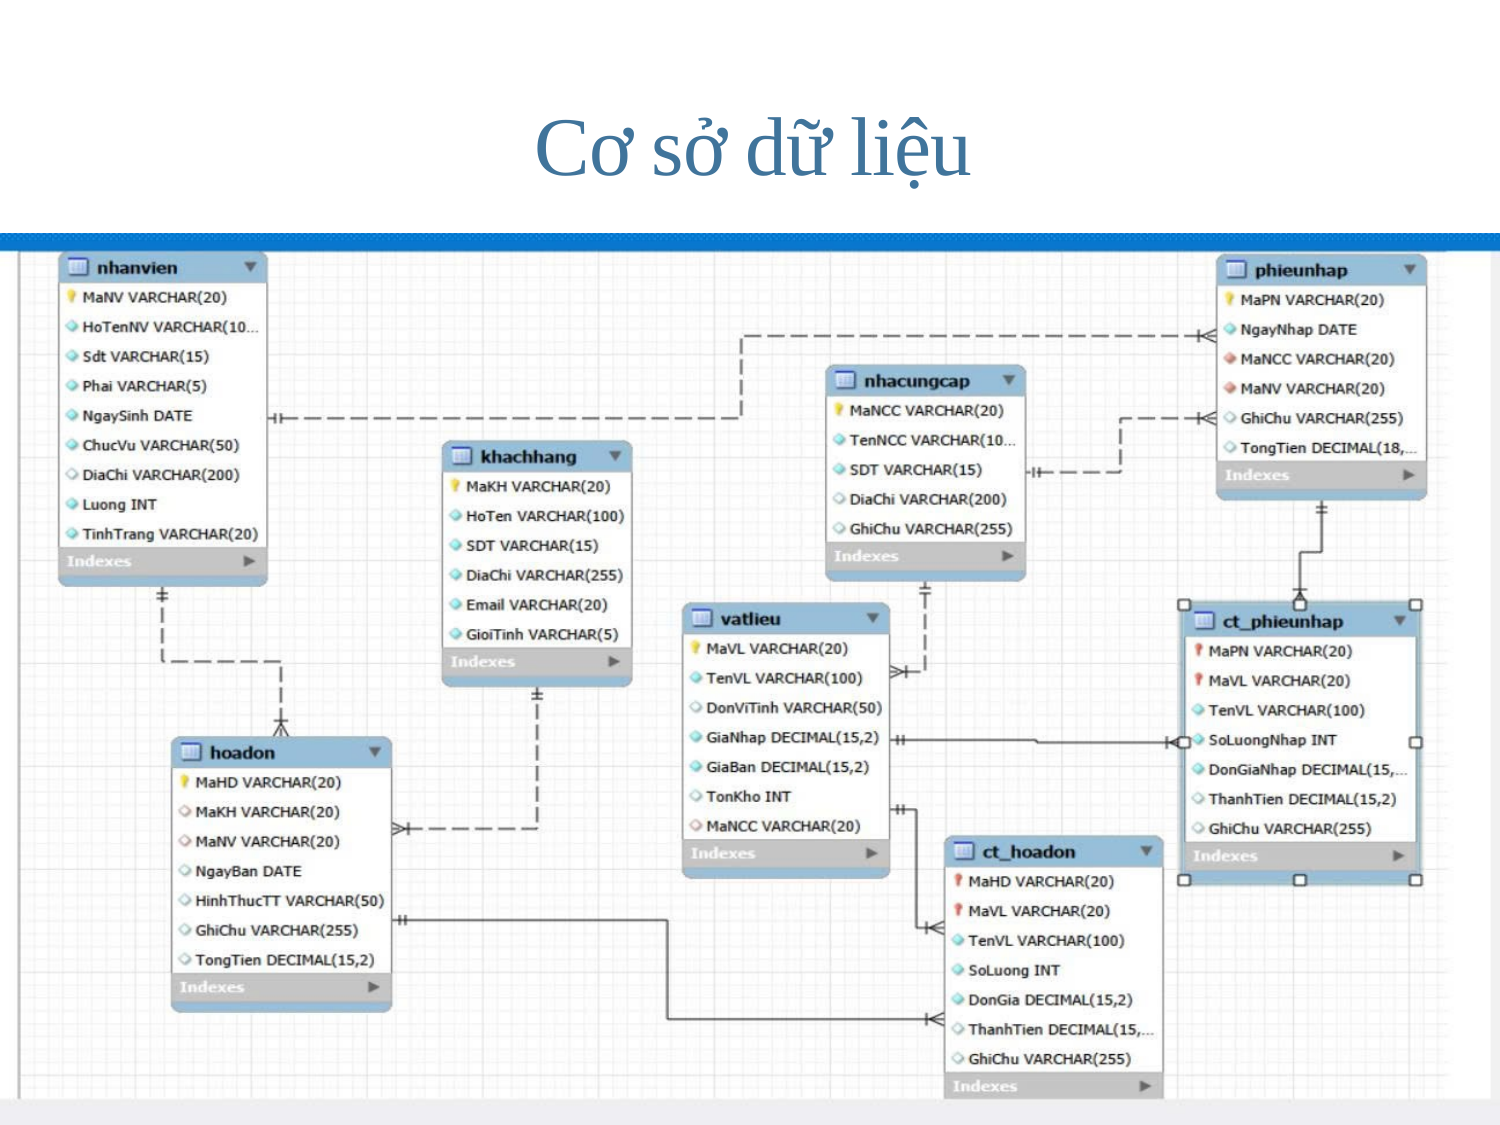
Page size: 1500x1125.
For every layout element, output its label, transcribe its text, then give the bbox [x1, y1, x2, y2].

title Cơ sở dữ liệu [135, 47, 1373, 200]
picture [0, 232, 1500, 1125]
